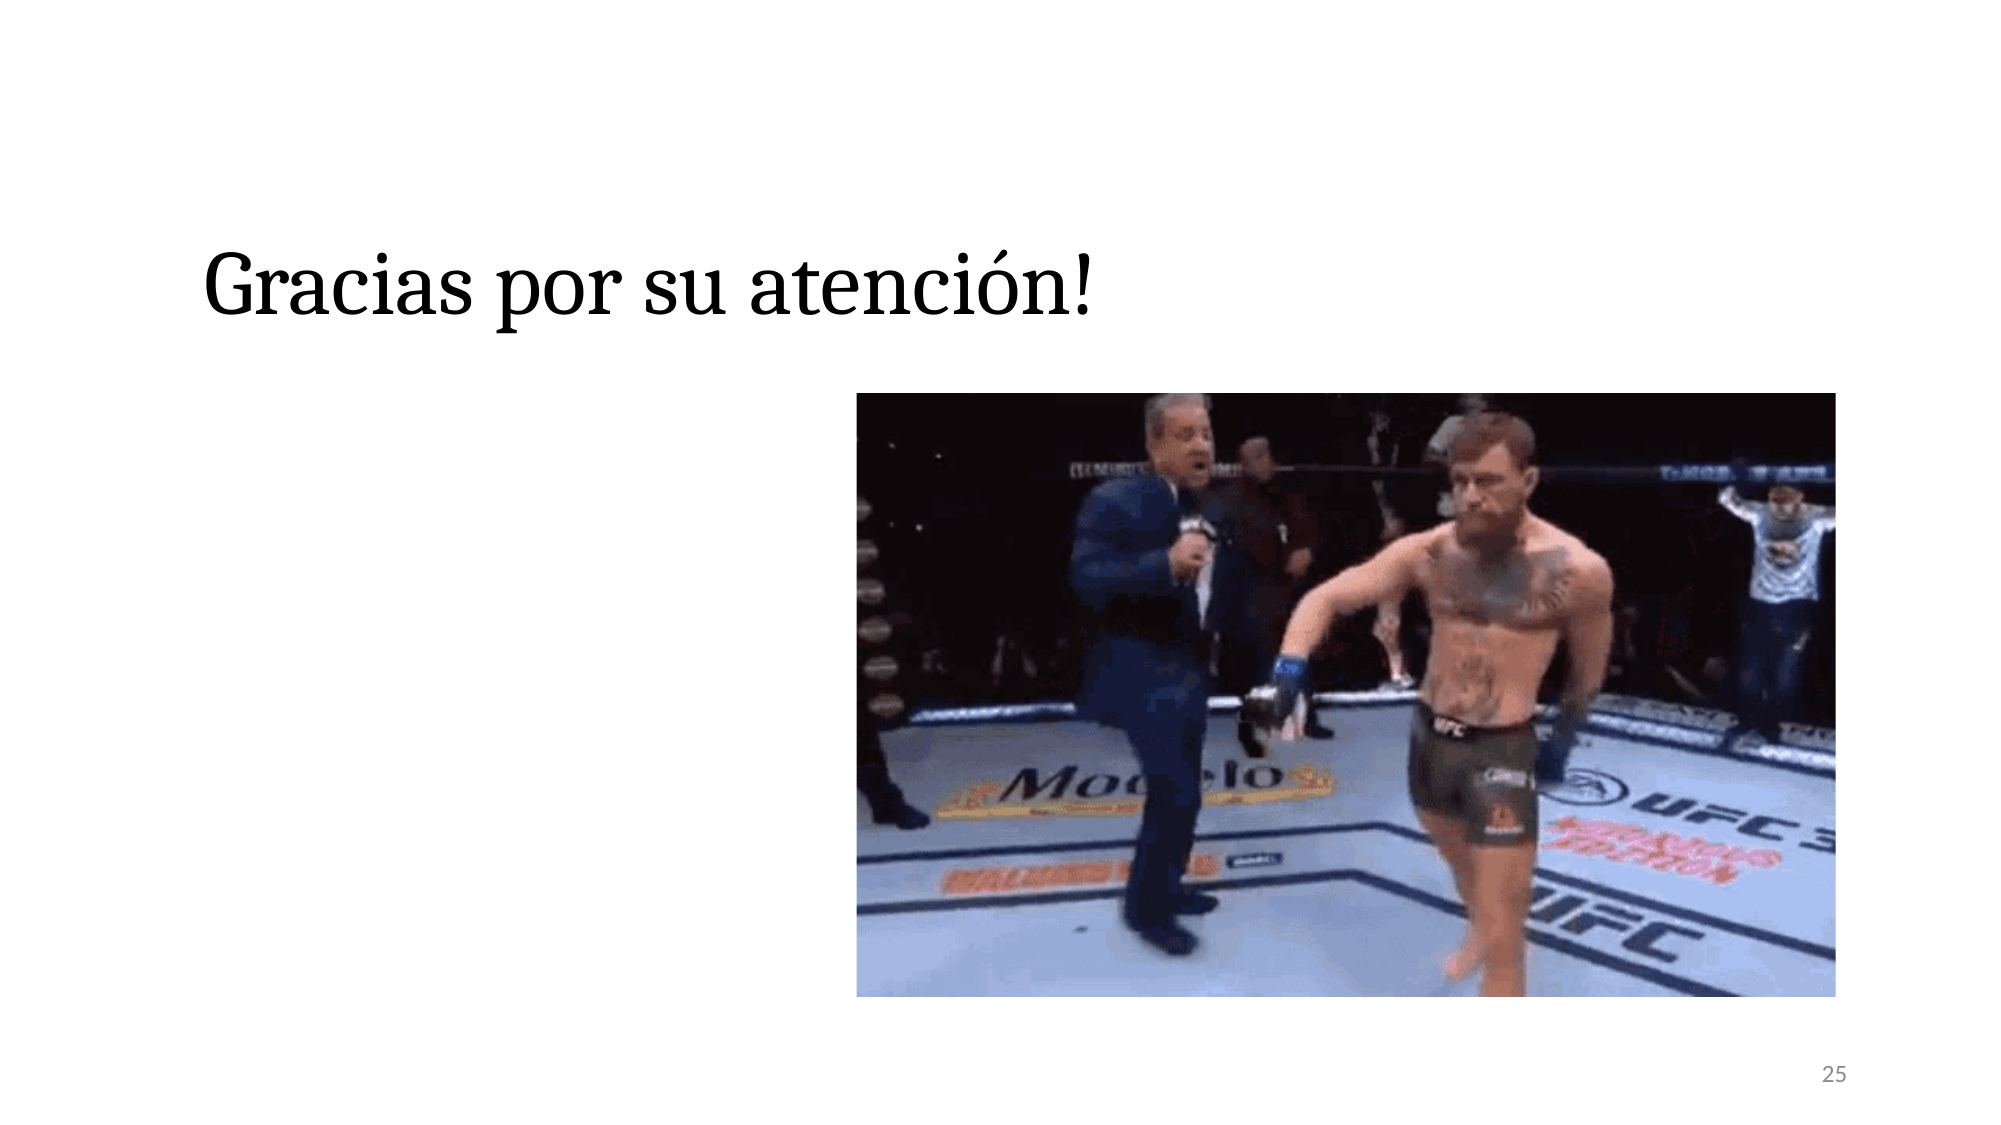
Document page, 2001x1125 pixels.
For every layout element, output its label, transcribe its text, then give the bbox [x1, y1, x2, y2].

title Gracias por su atención! [189, 175, 1200, 394]
picture [856, 393, 1836, 997]
slide_number 25 [1412, 1042, 1863, 1103]
